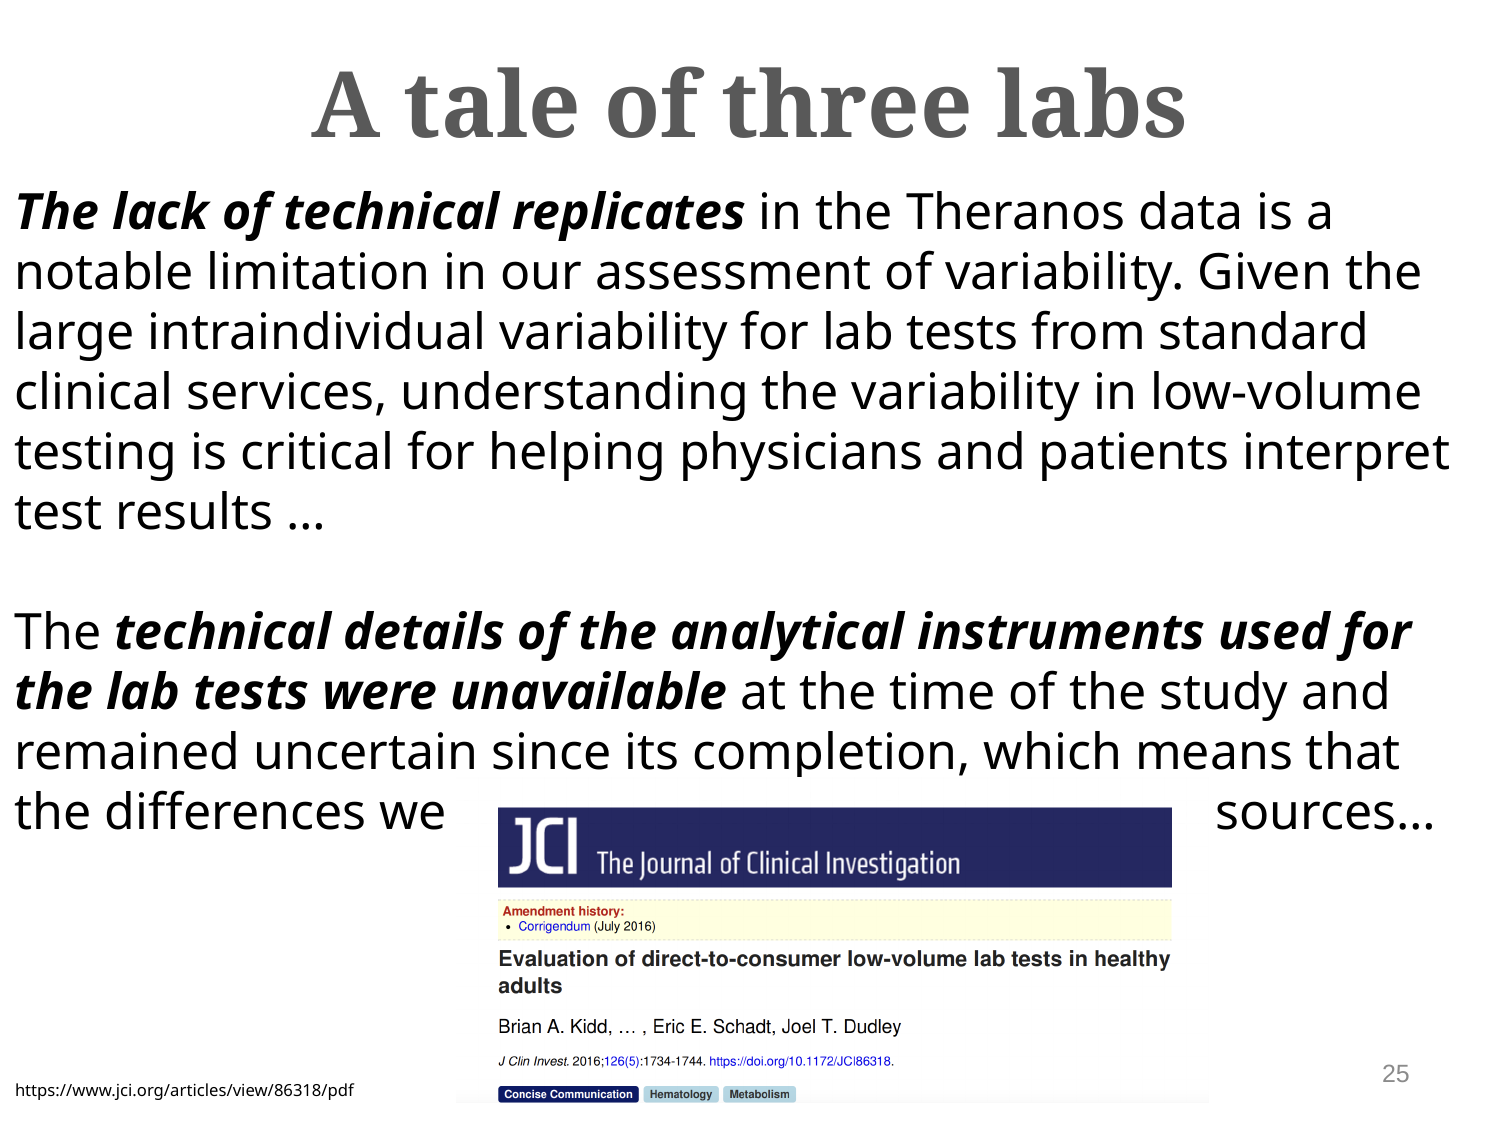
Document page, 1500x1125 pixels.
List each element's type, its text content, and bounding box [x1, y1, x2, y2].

text_box A tale of three labs [0, 6, 1500, 172]
text_box https://www.jci.org/articles/view/86318/pdf [0, 1072, 1369, 1125]
picture [456, 776, 1209, 1103]
slide_number 25 [1214, 1042, 1425, 1103]
text_box The lack of technical replicates in the Theranos data is a notable limitation in our assessment of variability. Given the large intraindividual variability for lab tests from standard clinical services, understanding the variability in low-volume testing is critical for helping physicians and patients interpret test results … The technical details of the analytical instruments used for the lab tests were unavailable at the time of the study and remained uncertain since its completion, which means that the differences we found could arise from multiple sources… [0, 172, 1500, 847]
